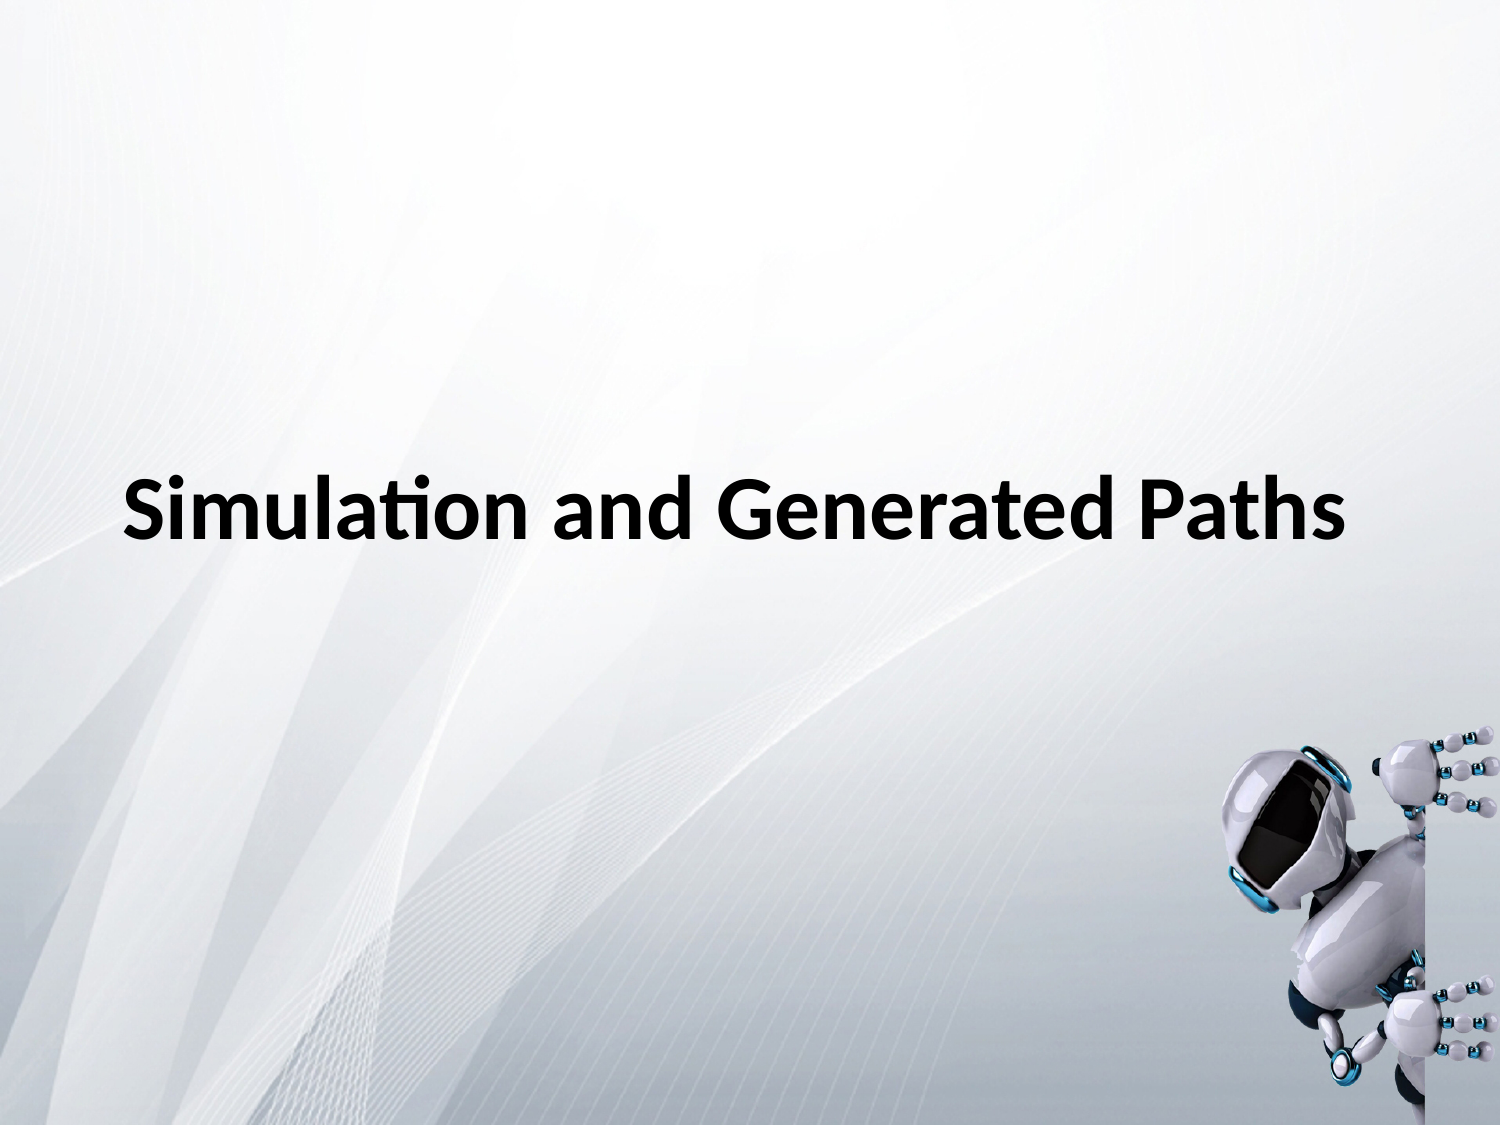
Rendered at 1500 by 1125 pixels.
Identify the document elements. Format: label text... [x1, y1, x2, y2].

text_box Simulation and Generated Paths [60, 452, 1411, 573]
picture [0, 0, 1500, 1125]
